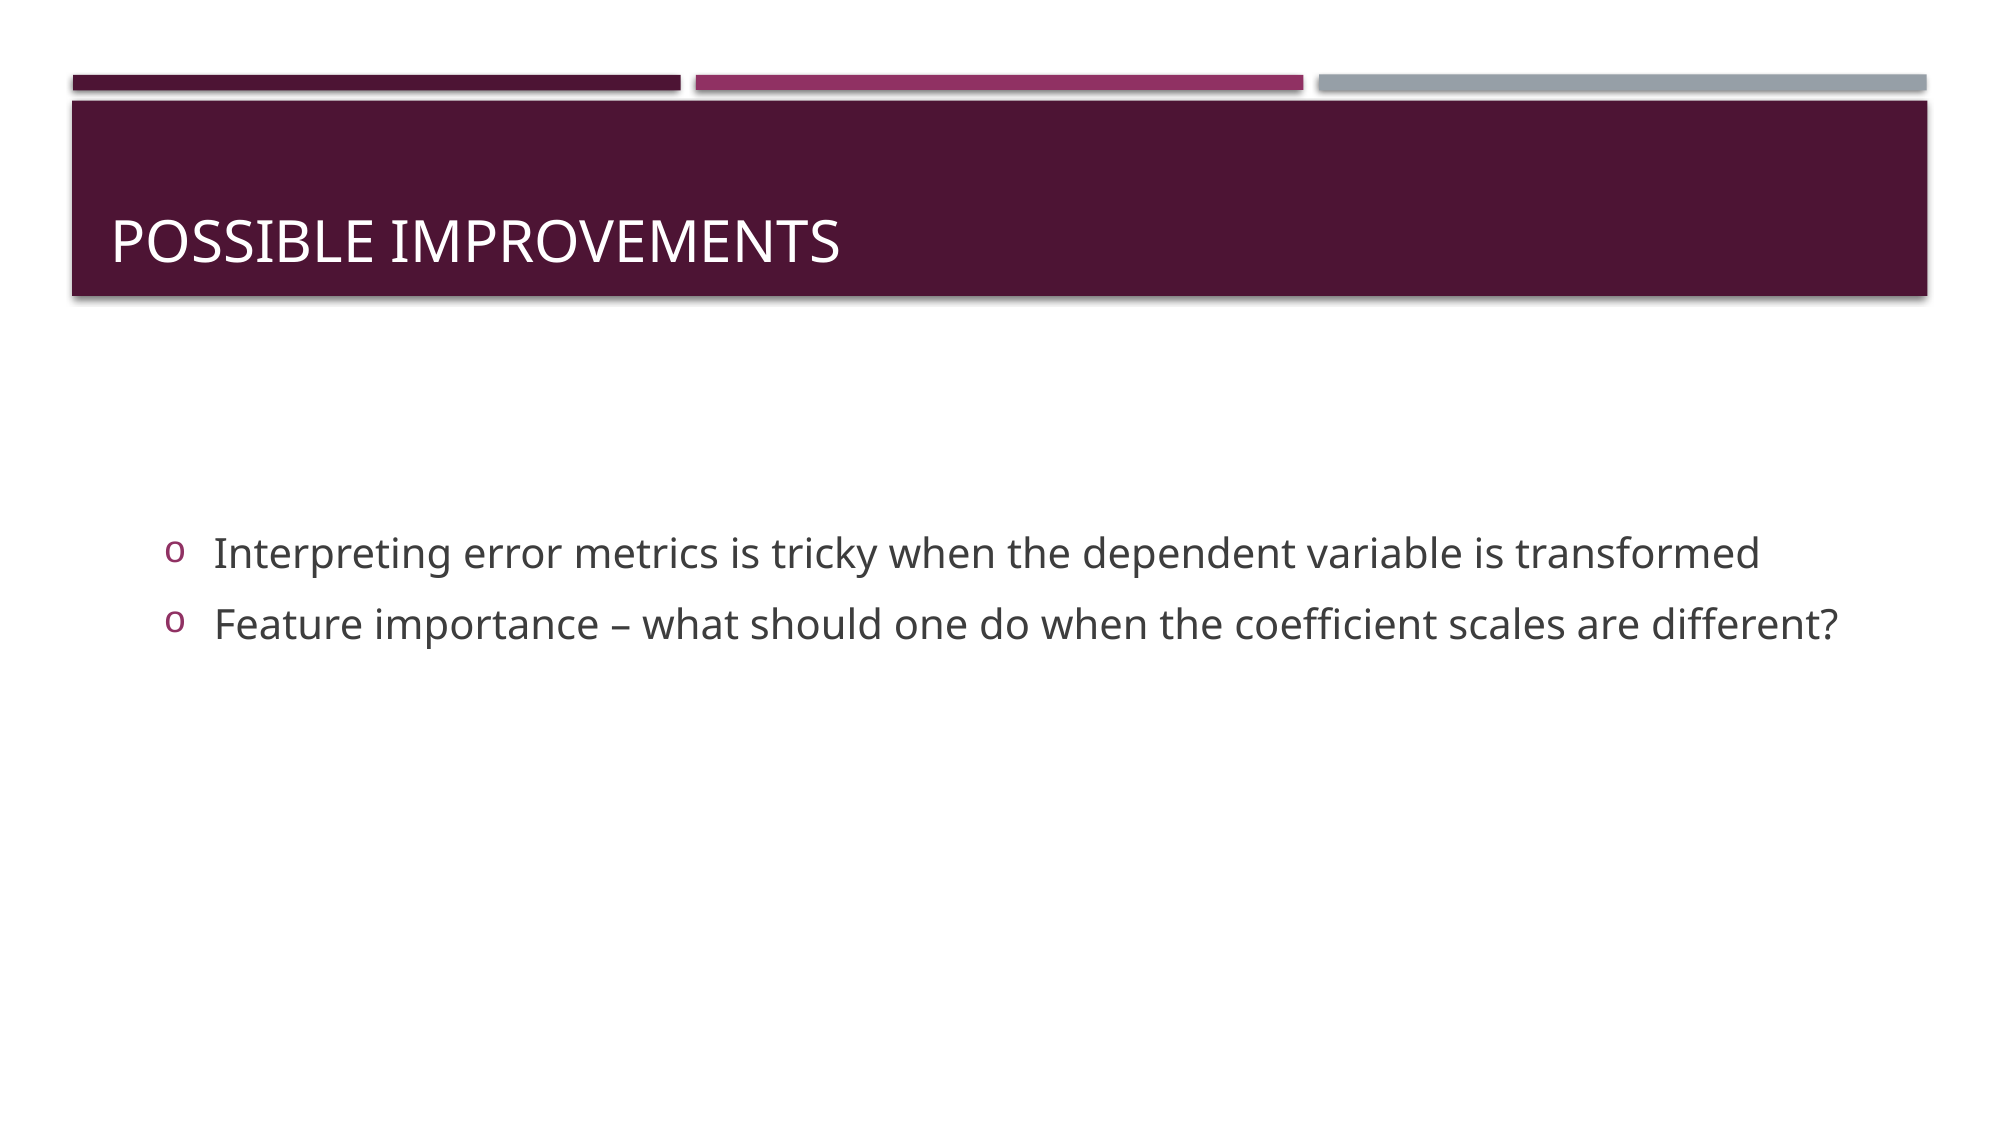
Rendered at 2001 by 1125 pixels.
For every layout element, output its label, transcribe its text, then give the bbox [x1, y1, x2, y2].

list Interpreting error metrics is tricky when the dependent variable is transformed Feature importance – what should one do when the coefficient scales are different? [95, 357, 1905, 962]
title Possible improvements [95, 115, 1905, 282]
